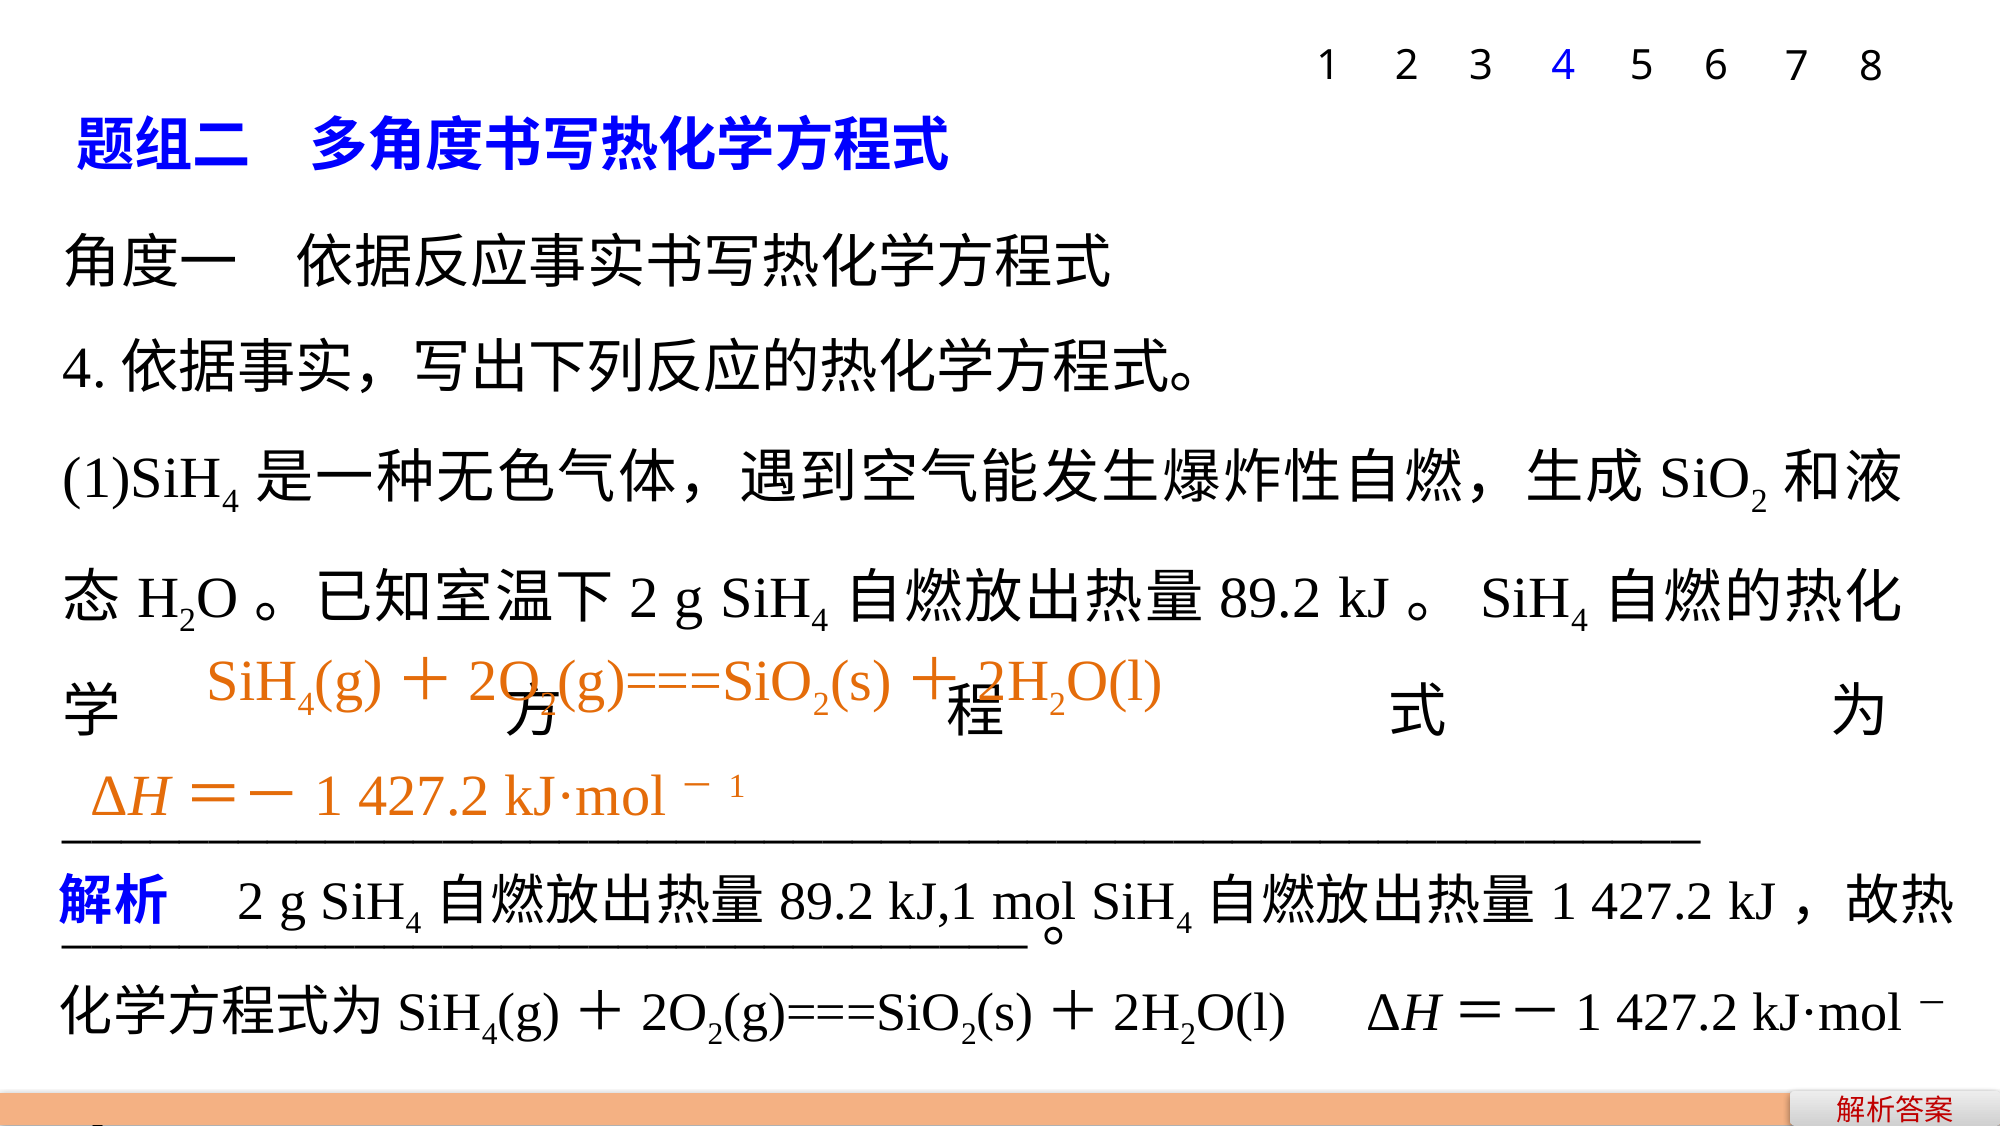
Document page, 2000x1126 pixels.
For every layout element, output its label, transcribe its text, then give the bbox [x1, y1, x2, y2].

text_box [0, 1092, 1787, 1126]
text_box 角度一 依据反应事实书写热化学方程式 4.依据事实，写出下列反应的热化学方程式。 (1)SiH4是一种无色气体，遇到空气能发生爆炸性自燃，生成SiO2和液态H2O。已知室温下2 g SiH4自燃放出热量89.2 kJ。SiH4自燃的热化学方程式为________________________________________________________ _________________________________。 [42, 179, 1923, 818]
text_box 3 [1456, 15, 1514, 110]
text_box 8 [1845, 16, 1904, 111]
text_box 7 [1767, 16, 1829, 111]
text_box 6 [1691, 15, 1749, 110]
text_box 解析答案 [1788, 1089, 2000, 1126]
text_box 4 [1530, 15, 1596, 110]
text_box 题组二 多角度书写热化学方程式 [61, 54, 965, 179]
text_box 1 [1295, 15, 1361, 110]
text_box 2 [1377, 15, 1439, 110]
text_box 解析 2 g SiH4自燃放出热量89.2 kJ,1 mol SiH4自燃放出热量1 427.2 kJ，故热化学方程式为SiH4(g)＋2O2(g)===SiO2(s)＋2H2O(l) ΔH＝－1 427.2 kJ·mol－1。 [38, 818, 1976, 1091]
text_box 5 [1612, 15, 1674, 110]
text_box SiH4(g)＋2O2(g)===SiO2(s)＋2H2O(l) ΔH＝－1 427.2 kJ·mol－1 [76, 595, 1225, 835]
